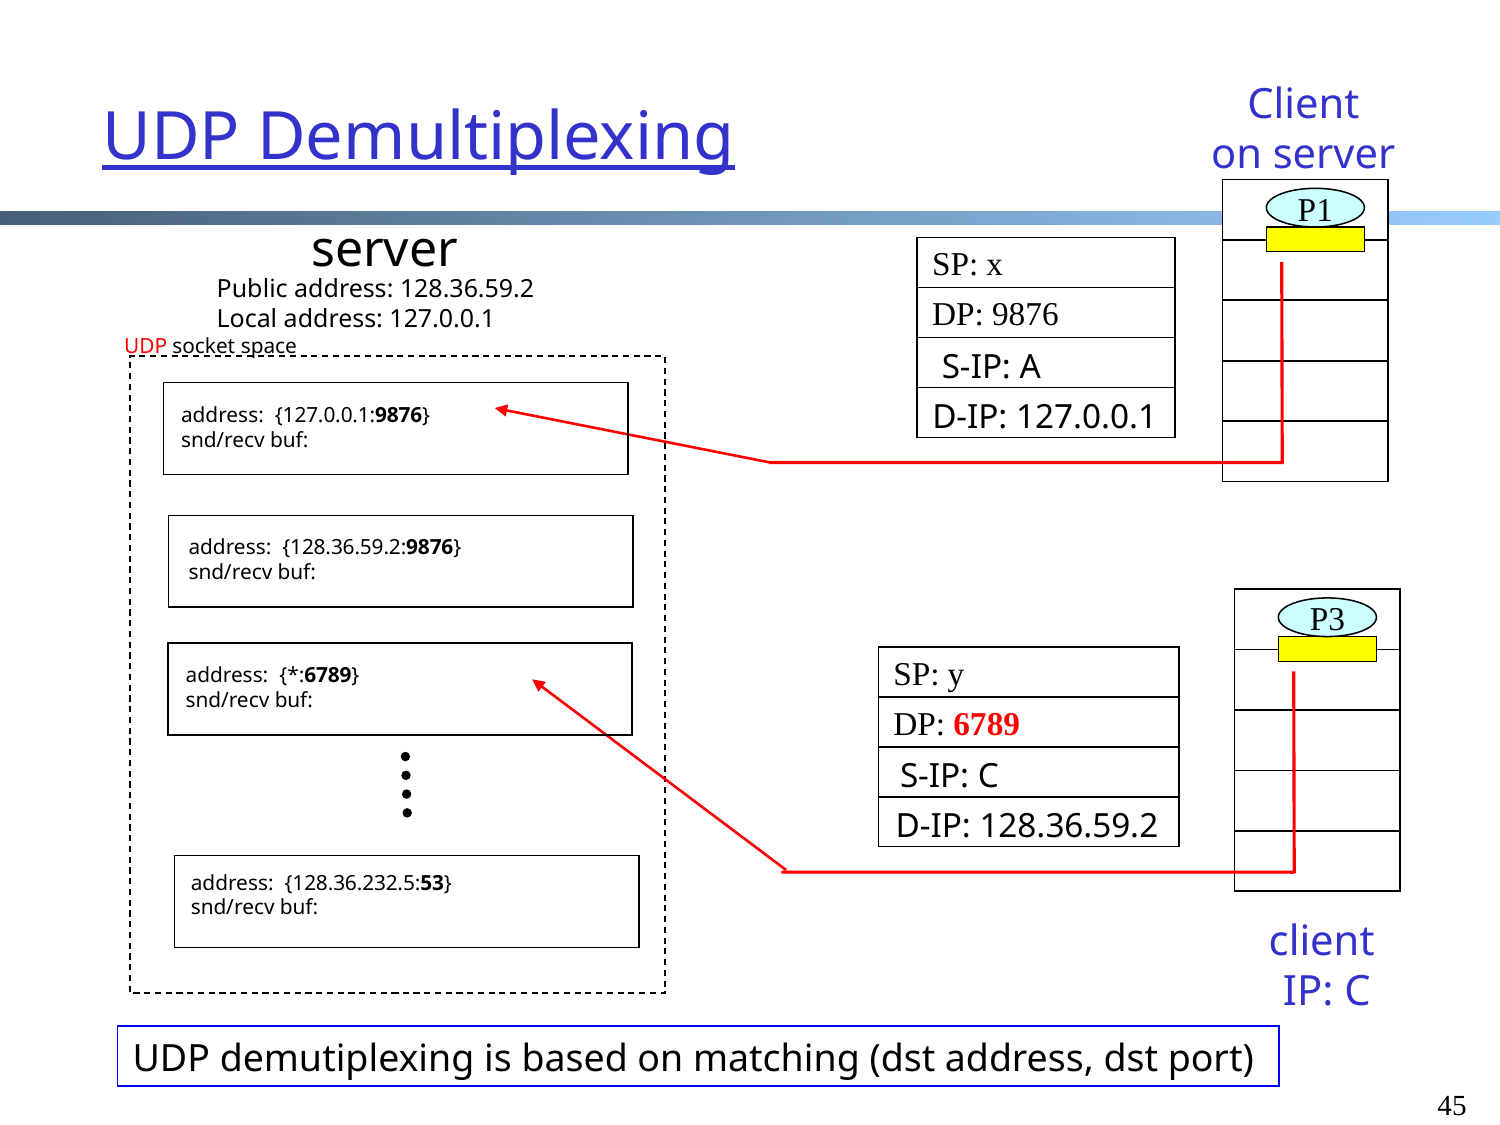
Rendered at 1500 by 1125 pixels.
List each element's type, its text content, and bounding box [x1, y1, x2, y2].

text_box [531, 671, 1295, 874]
text_box [130, 355, 665, 994]
text_box address: {*:6789} snd/recv buf: [170, 654, 375, 720]
text_box server [296, 208, 474, 265]
text_box UDP socket space [109, 324, 312, 365]
text_box [167, 642, 633, 735]
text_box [904, 237, 1178, 260]
text_box UDP Demultiplexing [87, 39, 1444, 227]
text_box UDP demutiplexing is based on matching (dst address, dst port) [117, 1026, 1280, 1086]
slide_number 45 [1406, 1078, 1482, 1125]
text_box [494, 261, 1283, 465]
text_box [174, 855, 639, 948]
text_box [162, 382, 633, 608]
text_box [1195, 69, 1411, 482]
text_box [863, 646, 1183, 669]
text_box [1234, 588, 1401, 1024]
text_box address: {128.36.232.5:53} snd/recv buf: [176, 861, 467, 927]
text_box Public address: 128.36.59.2 Local address: 127.0.0.1 [201, 265, 490, 340]
